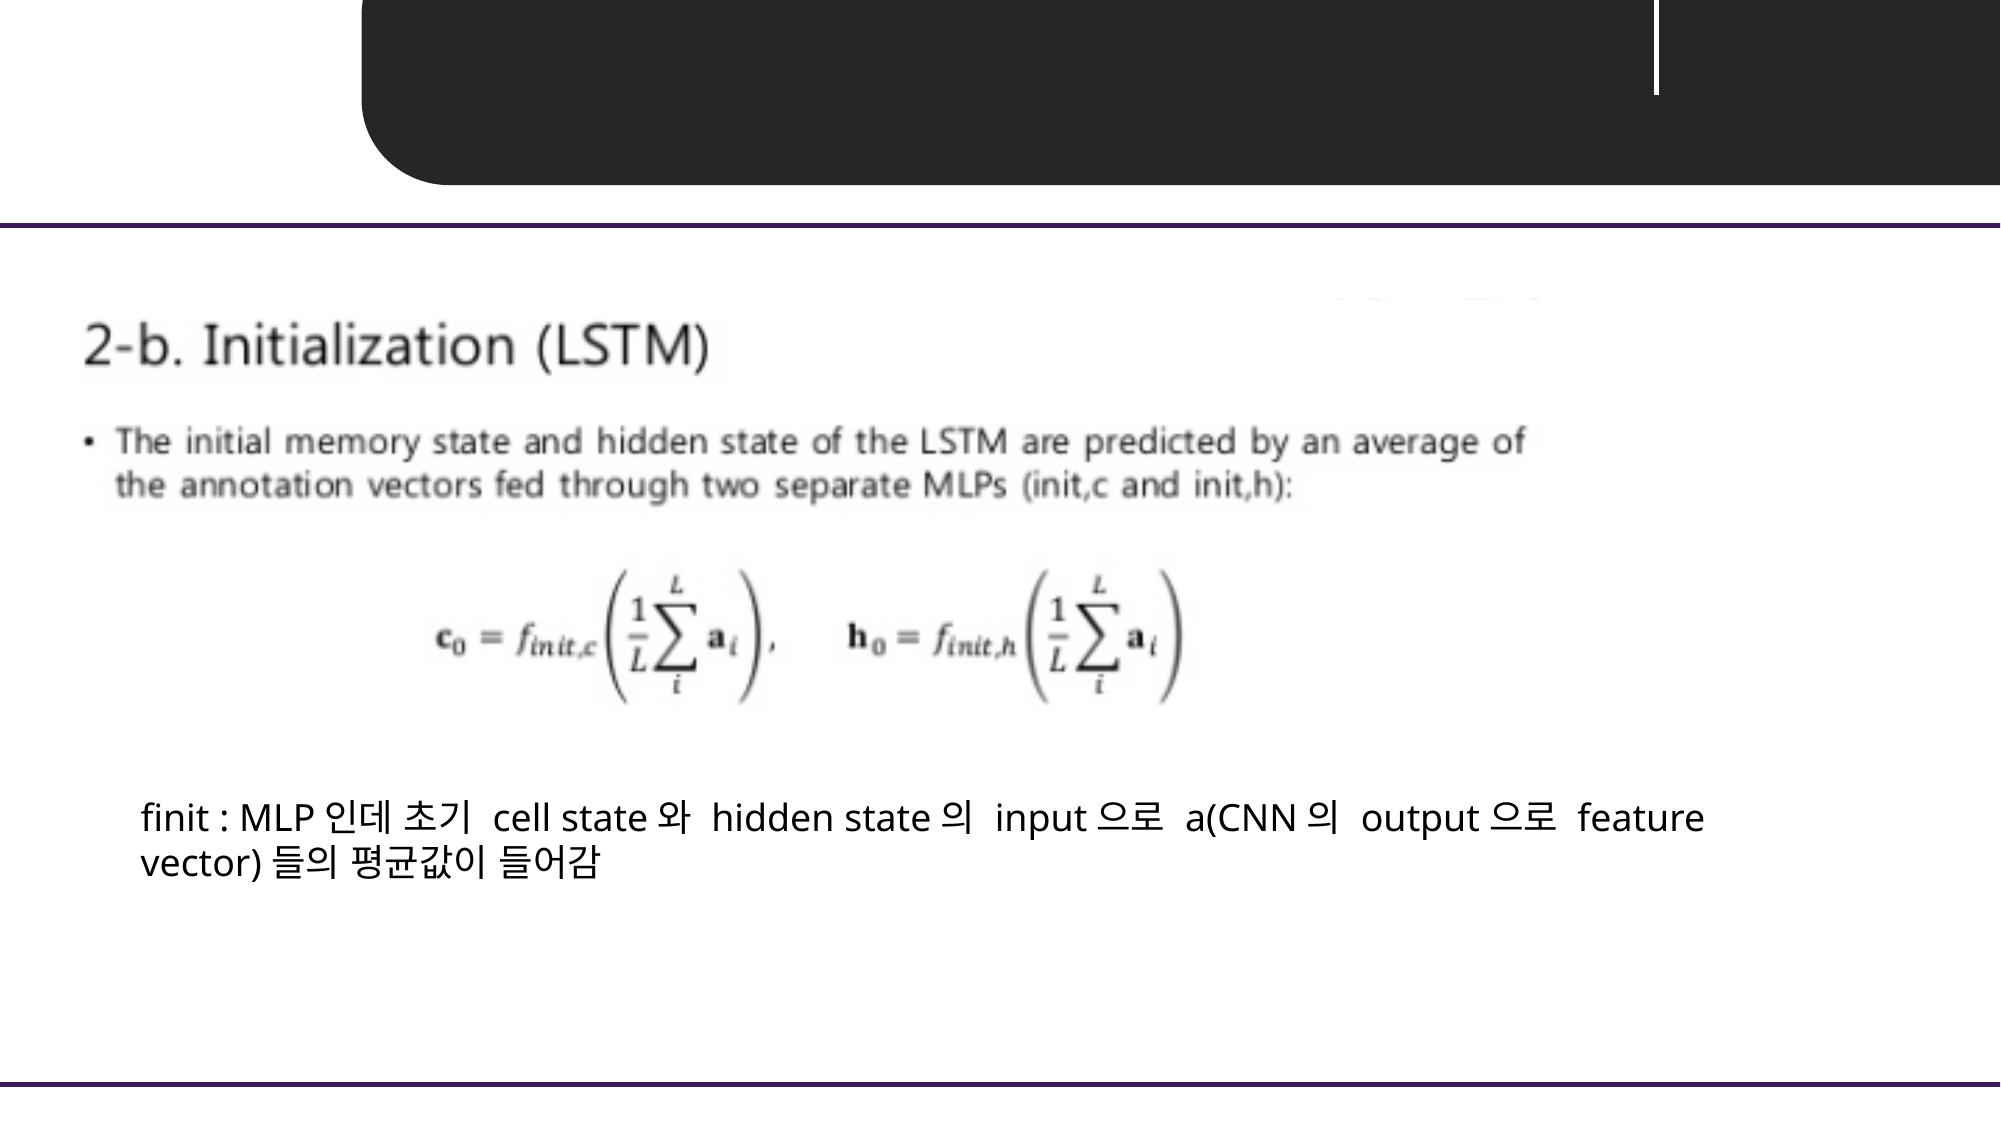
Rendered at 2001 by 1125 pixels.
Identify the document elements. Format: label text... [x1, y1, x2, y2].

text_box finit : MLP인데 초기 cell state와 hidden state의 input으로 a(CNN의 output으로 feature vector)들의 평균값이 들어감 [125, 786, 1843, 892]
picture [58, 298, 1551, 770]
